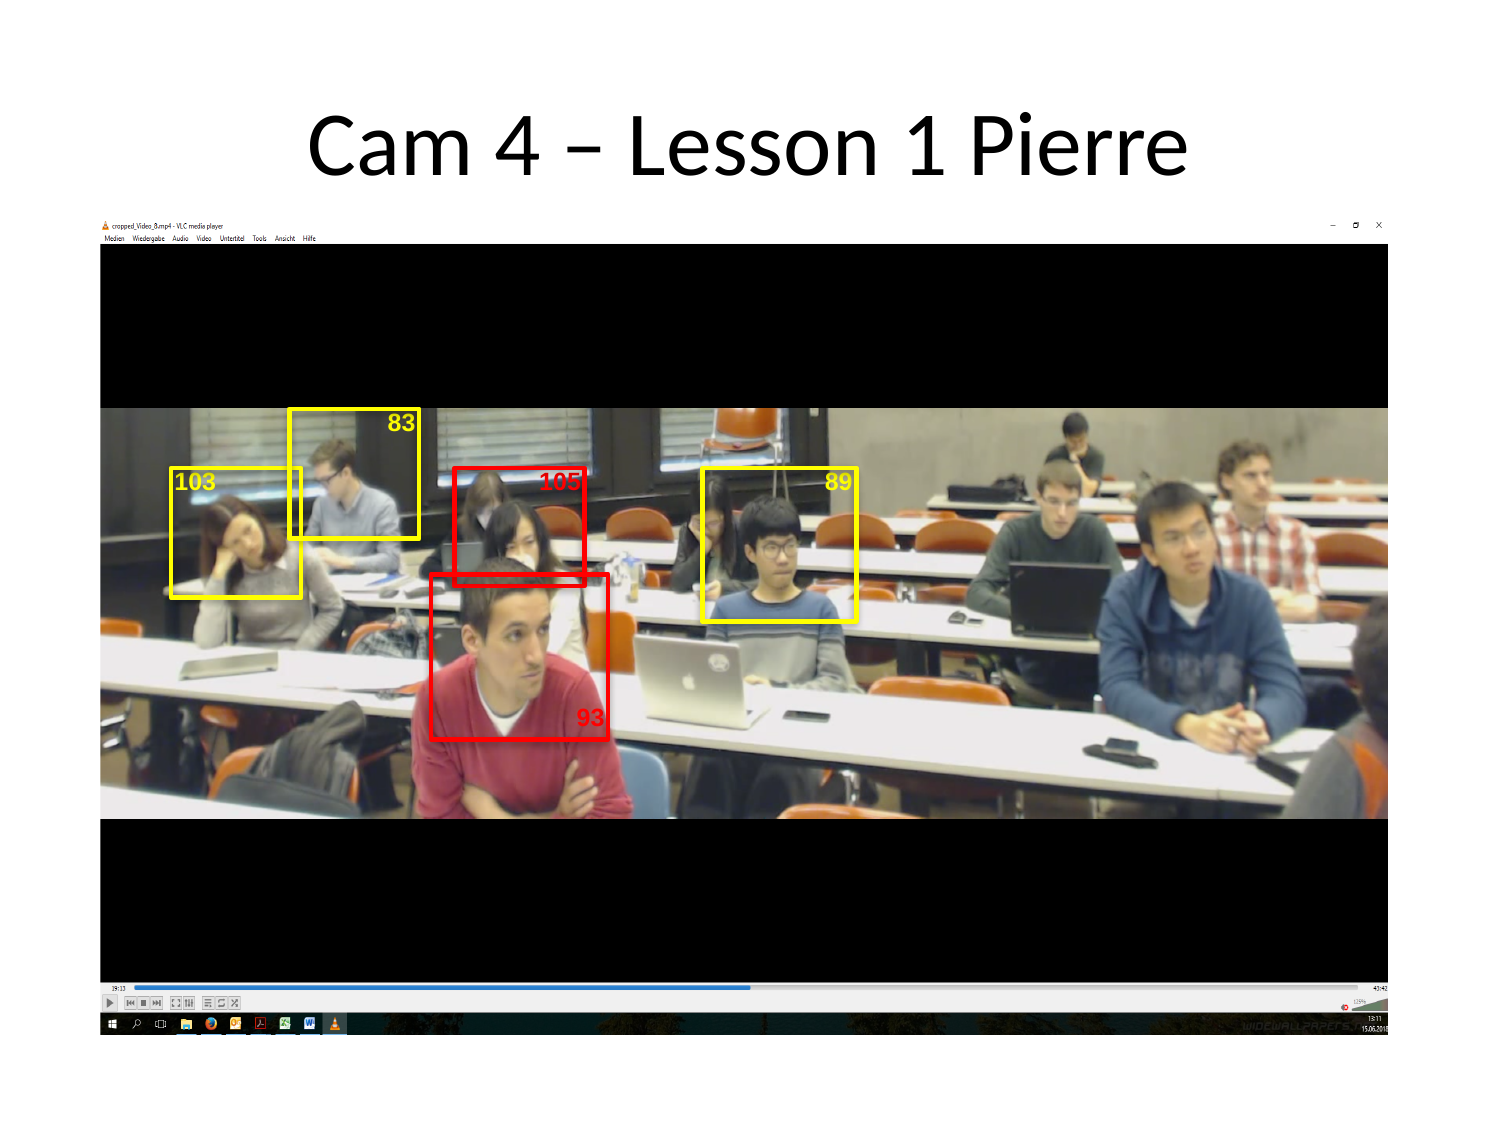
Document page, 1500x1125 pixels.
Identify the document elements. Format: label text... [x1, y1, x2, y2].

picture [100, 219, 1389, 1036]
title Cam 4 – Lesson 1 Pierre [75, 45, 1425, 233]
